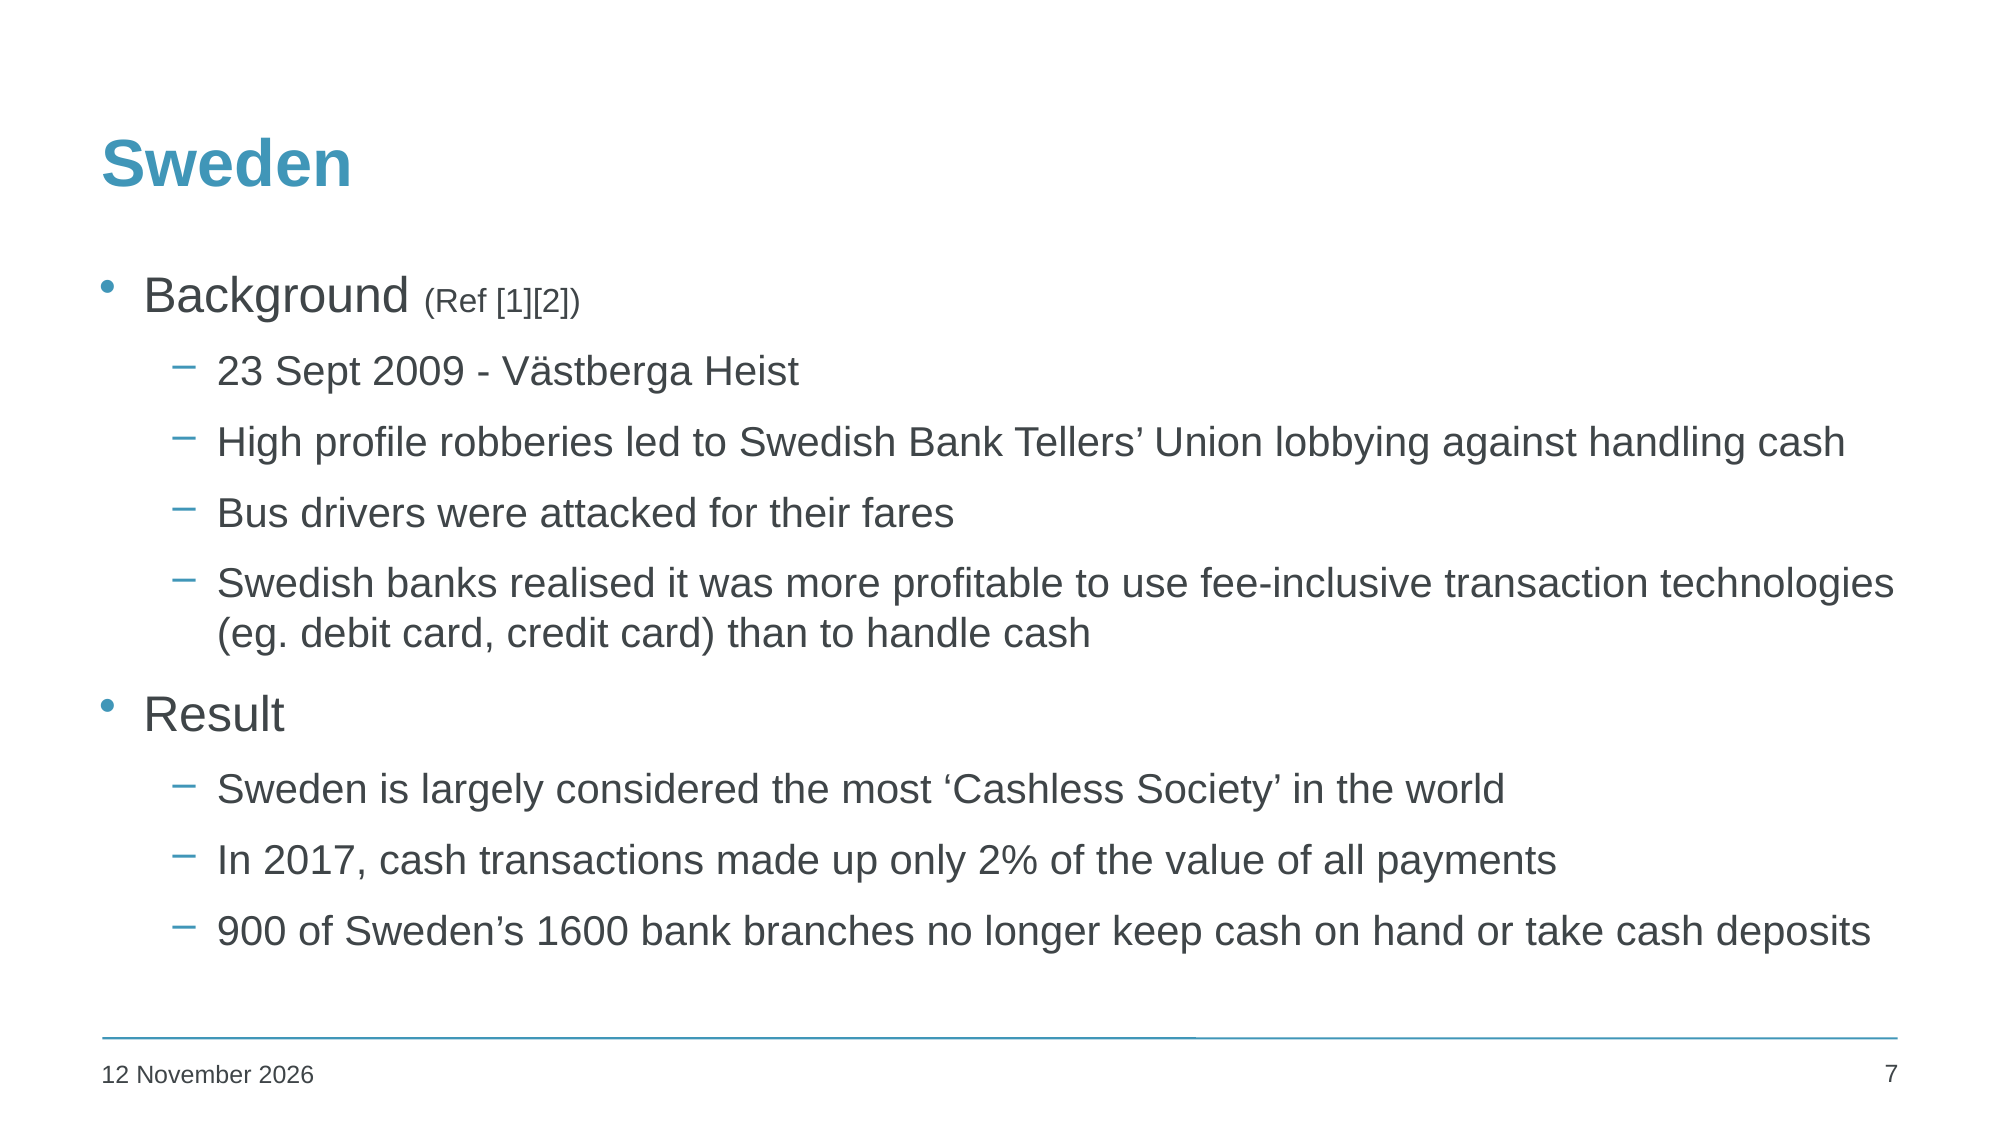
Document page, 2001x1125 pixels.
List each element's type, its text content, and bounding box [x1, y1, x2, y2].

title Sweden [86, 66, 1900, 254]
slide_number 7 [1771, 1050, 1914, 1106]
list Background (Ref [1][2]) 23 Sept 2009 - Västberga Heist High profile robberies led to Swedish Bank Tellers’ Union lobbying against handling cash Bus drivers were attacked for their fares Swedish banks realised it was more profitable to use fee-inclusive transaction technologies (eg. debit card, credit card) than to handle cash Result Sweden is largely considered the most ‘Cashless Society’ in the world In 2017, cash transactions made up only 2% of the value of all payments 900 of Sweden’s 1600 bank branches no longer keep cash on hand or take cash deposits [84, 255, 1914, 1017]
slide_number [86, 1051, 528, 1106]
